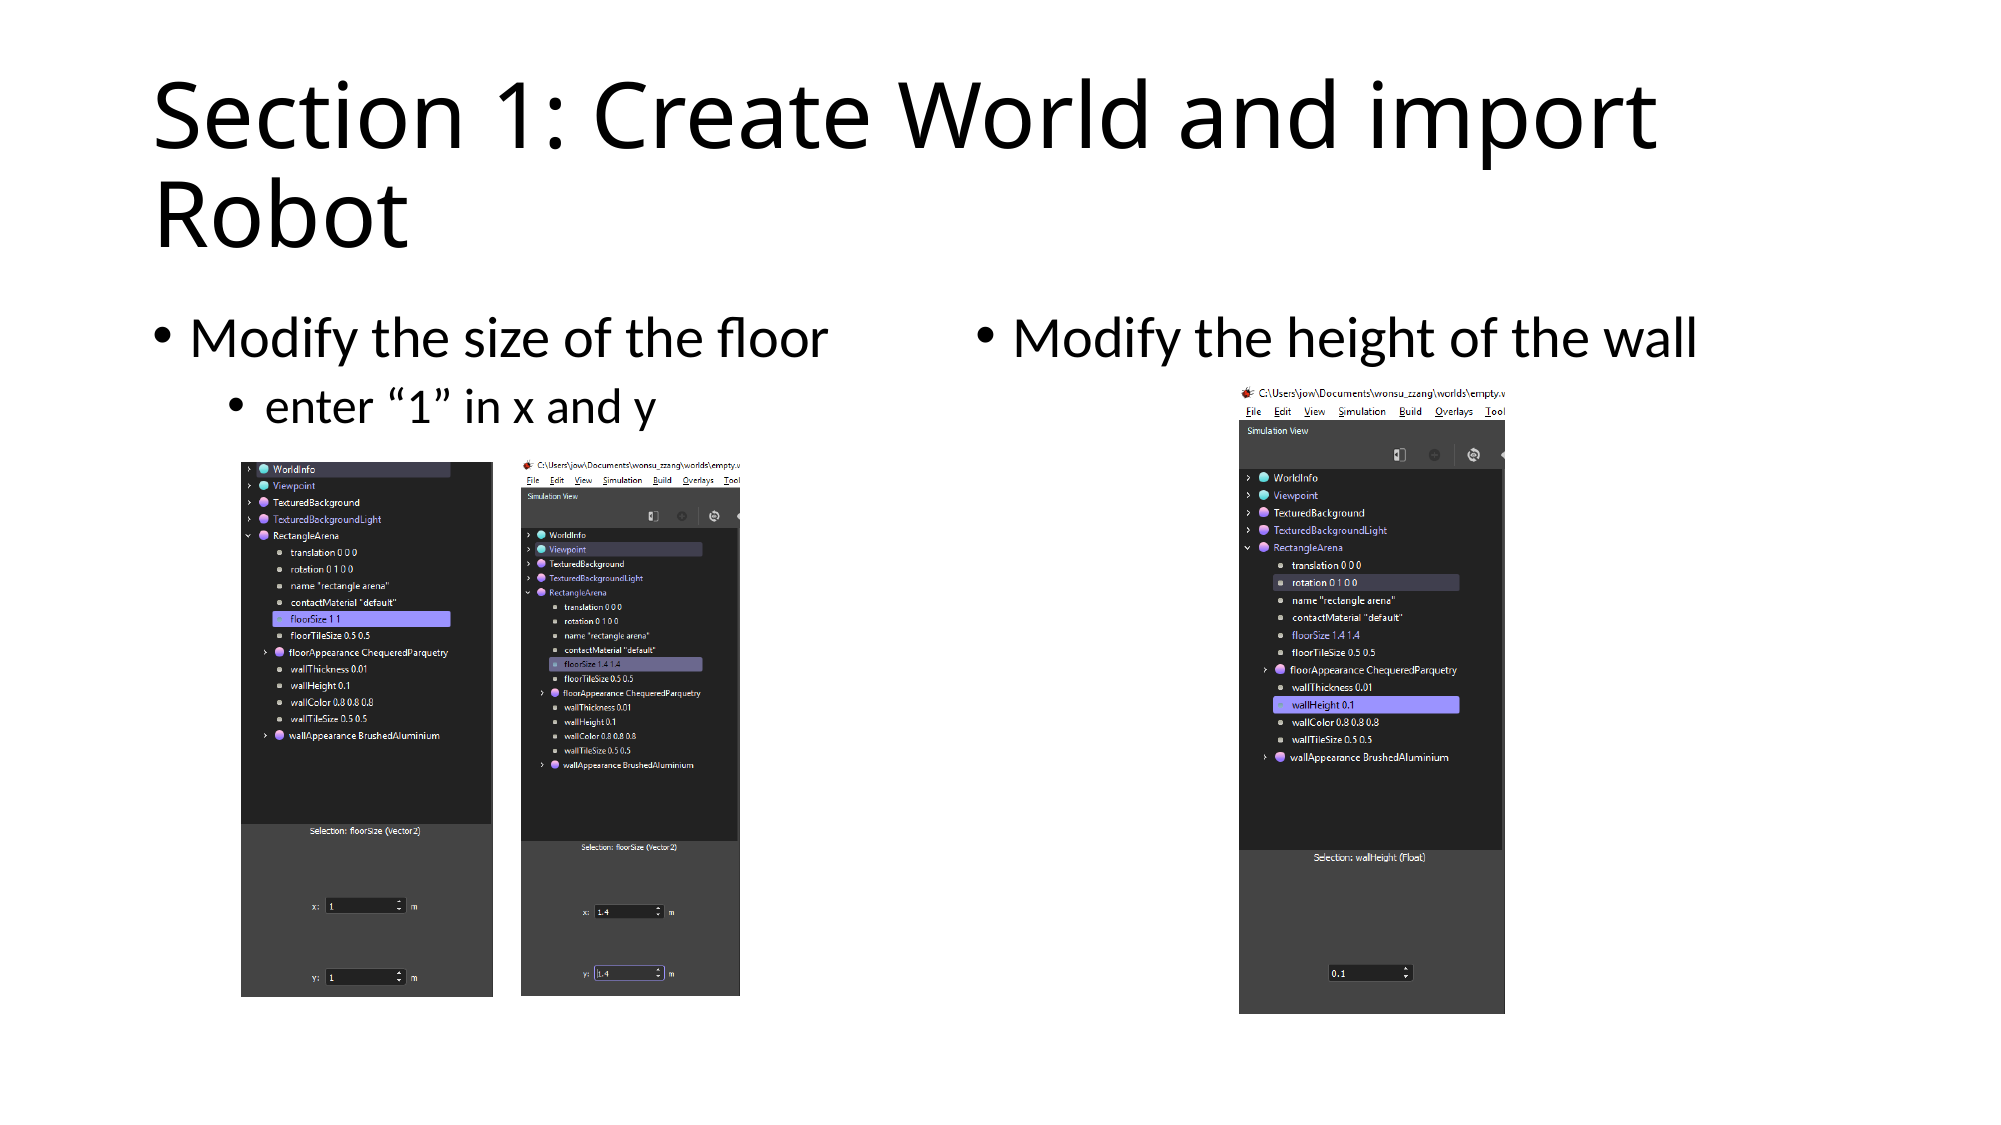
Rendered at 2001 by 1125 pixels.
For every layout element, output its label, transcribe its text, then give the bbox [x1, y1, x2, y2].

picture [241, 462, 493, 997]
title Section 1: Create World and import Robot [137, 59, 1863, 278]
picture [521, 457, 740, 997]
list Modify the size of the floor enter “1” in x and y [137, 299, 960, 1014]
picture [1239, 383, 1505, 1014]
text_box Modify the height of the wall [960, 299, 1784, 1014]
